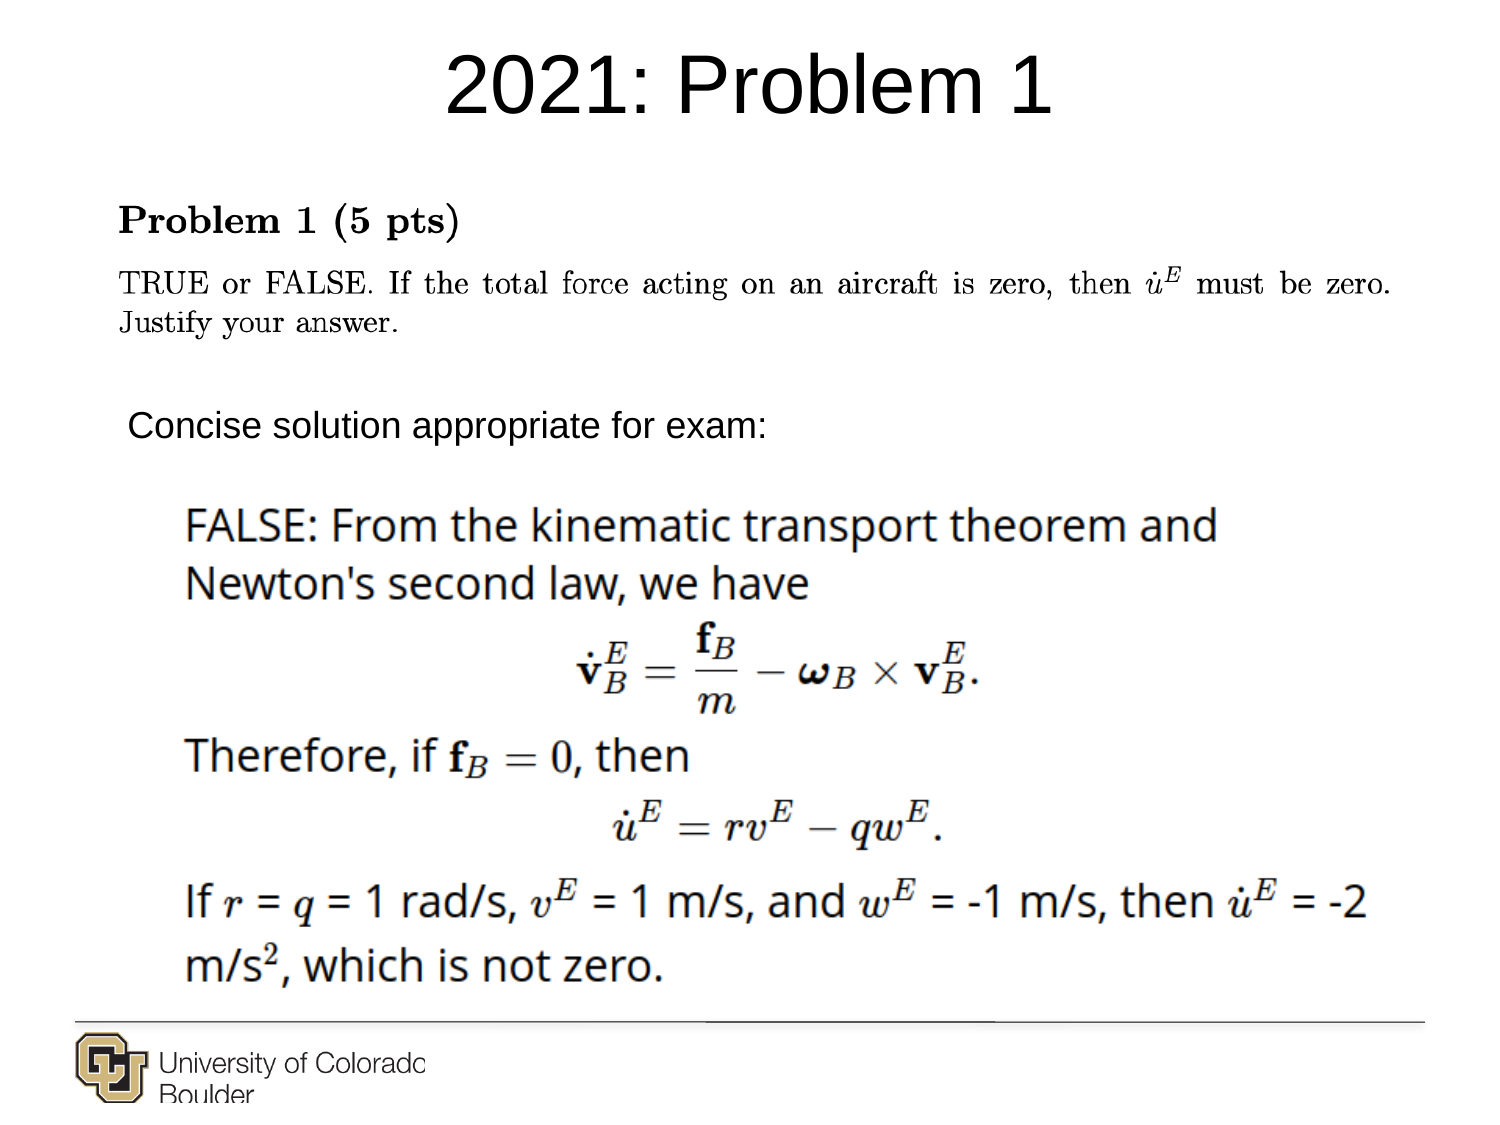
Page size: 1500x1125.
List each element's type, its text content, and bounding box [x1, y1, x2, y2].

title 2021: Problem 1 [75, 26, 1425, 135]
text_box Concise solution appropriate for exam: [112, 393, 783, 450]
picture [101, 181, 1401, 369]
picture [163, 487, 1388, 1010]
